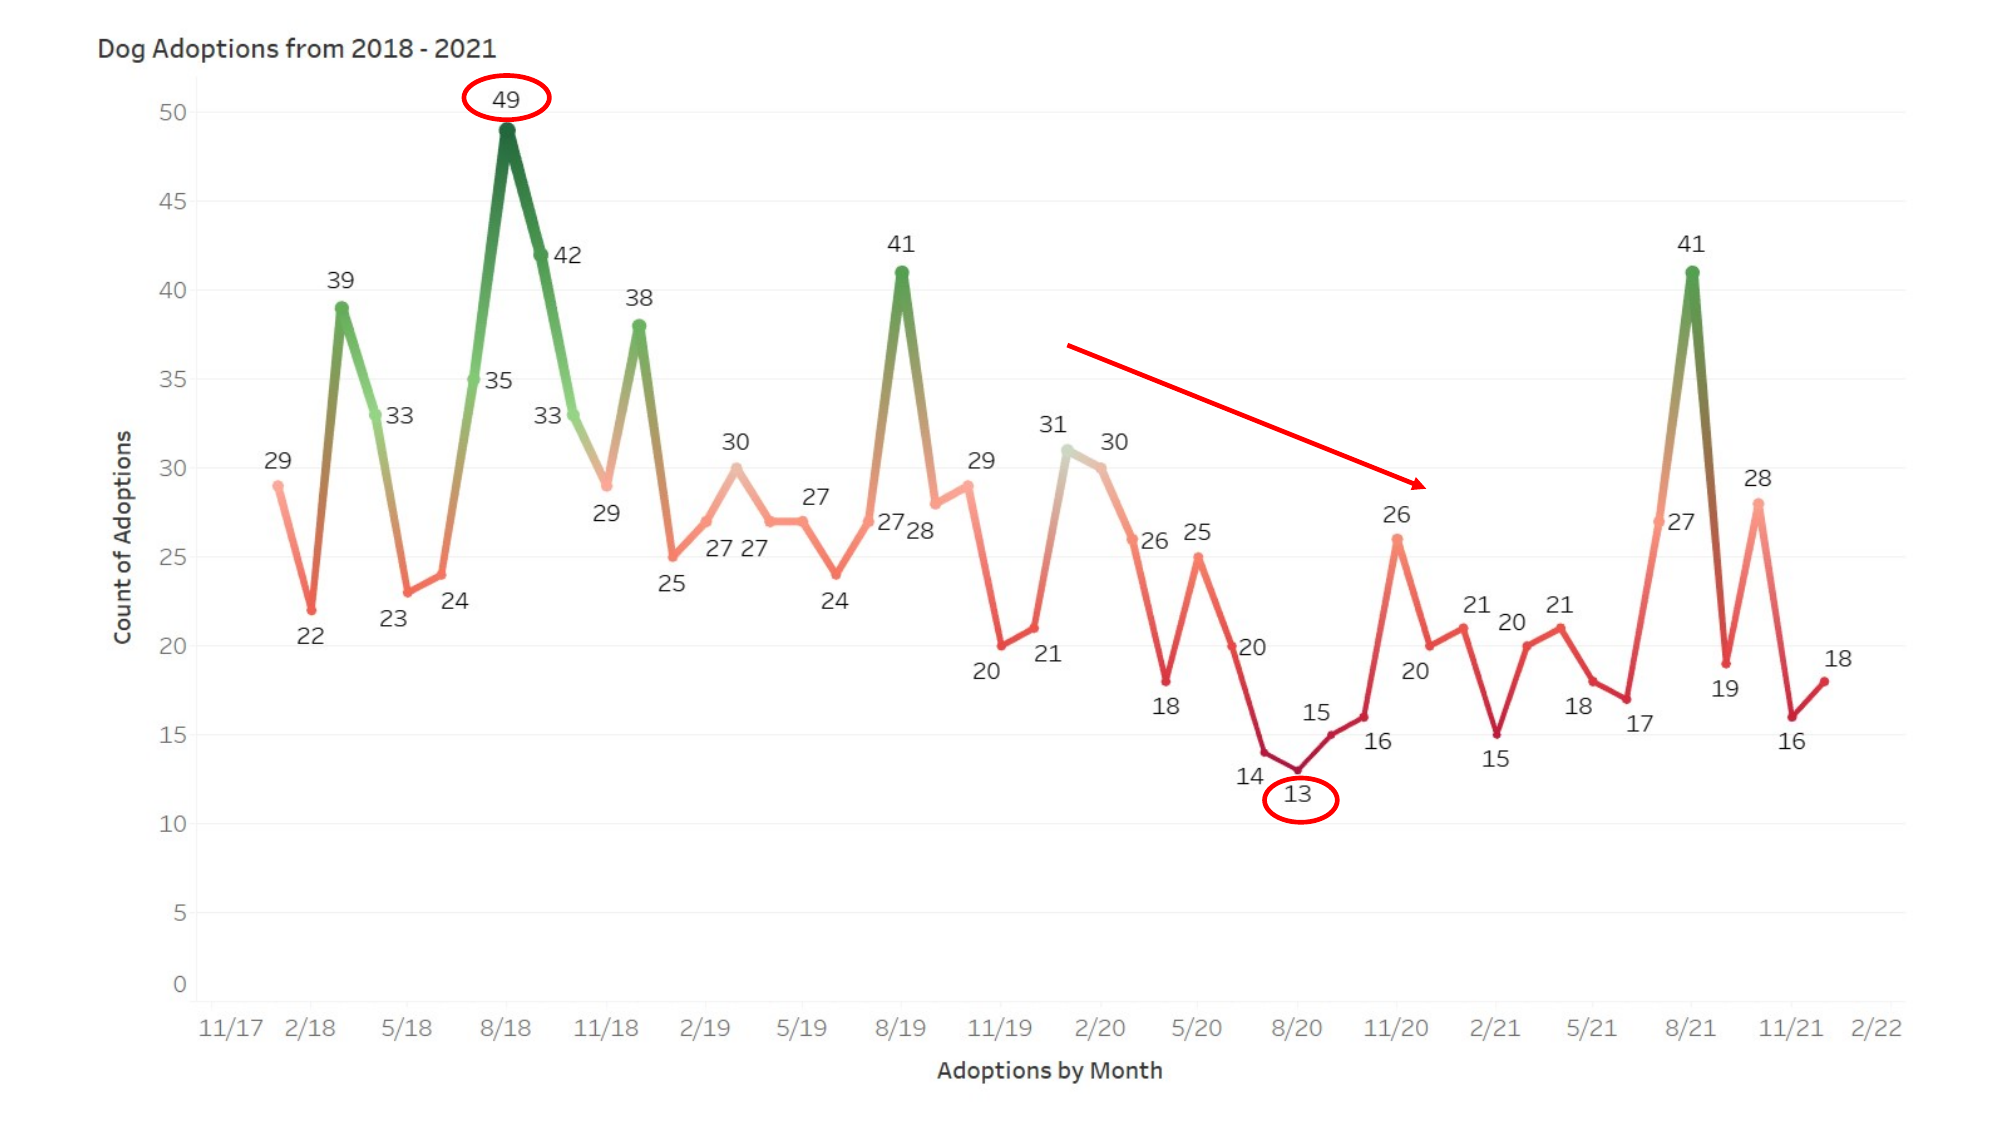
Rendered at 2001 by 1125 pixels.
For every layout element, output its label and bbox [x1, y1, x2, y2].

text_box [1067, 344, 1427, 490]
picture [87, 19, 1913, 1106]
